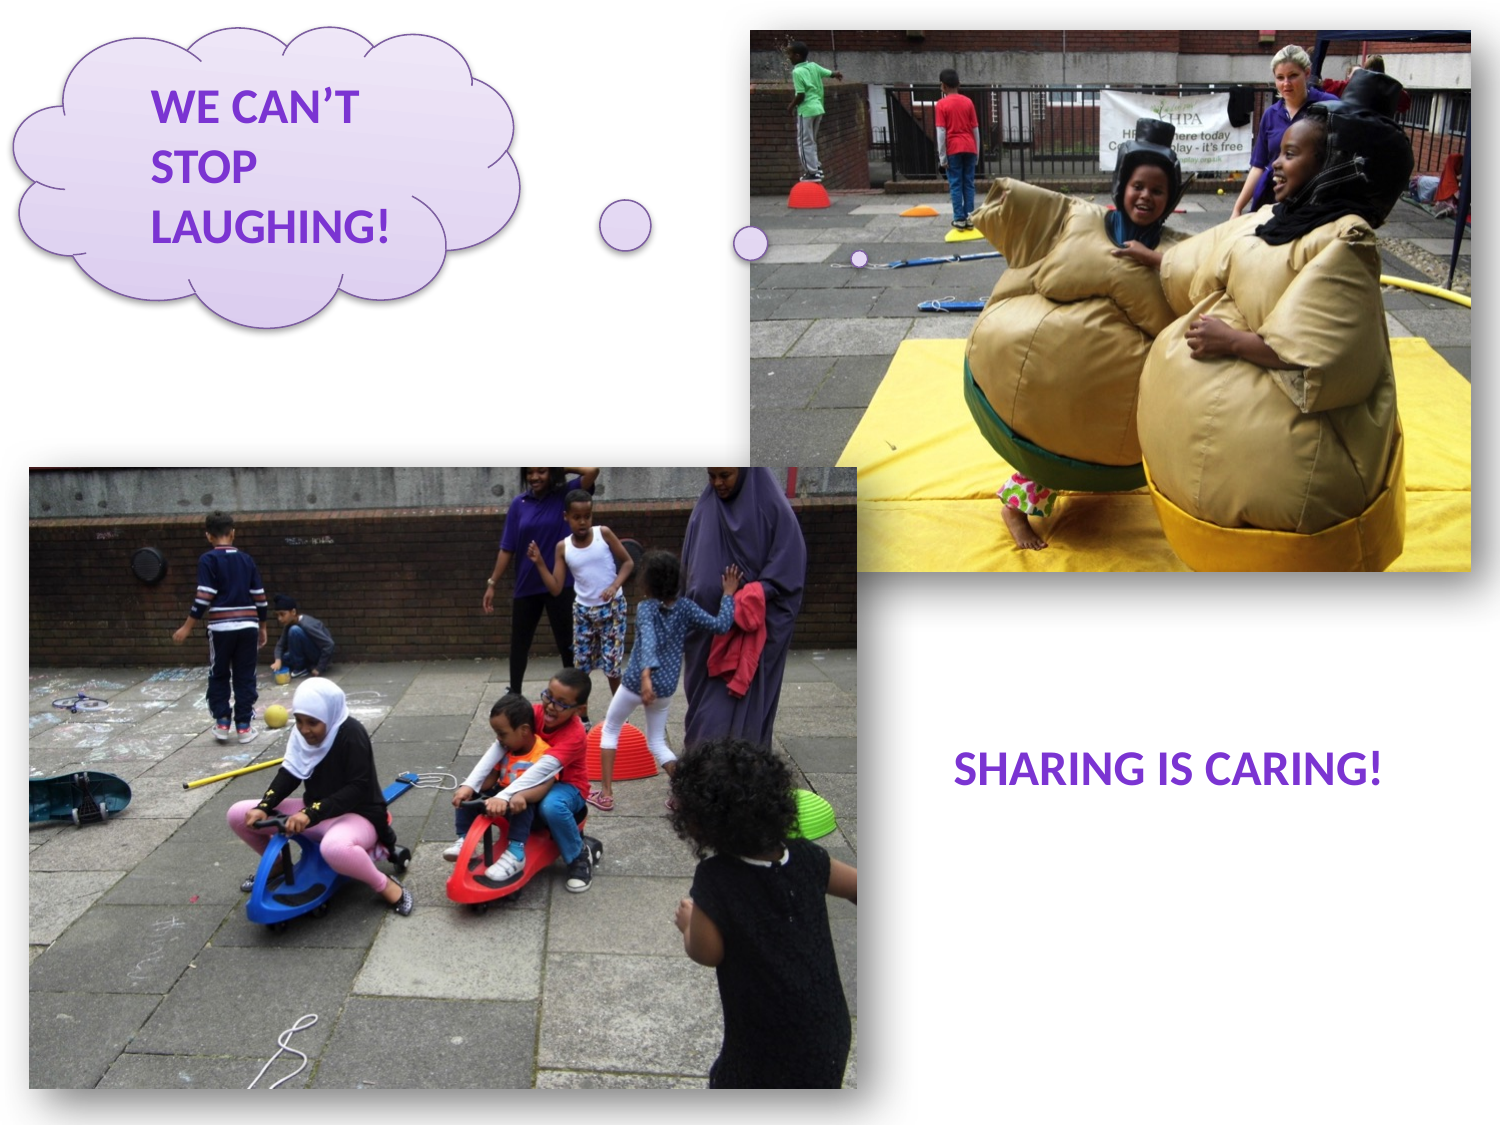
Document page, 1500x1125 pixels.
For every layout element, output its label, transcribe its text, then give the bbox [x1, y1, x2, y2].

text_box We can’t stop laughing! [135, 66, 455, 262]
text_box Sharing is caring! [938, 727, 1424, 803]
text_box [12, 26, 521, 330]
picture [29, 30, 1471, 1089]
text_box [599, 199, 652, 252]
text_box [733, 227, 744, 260]
